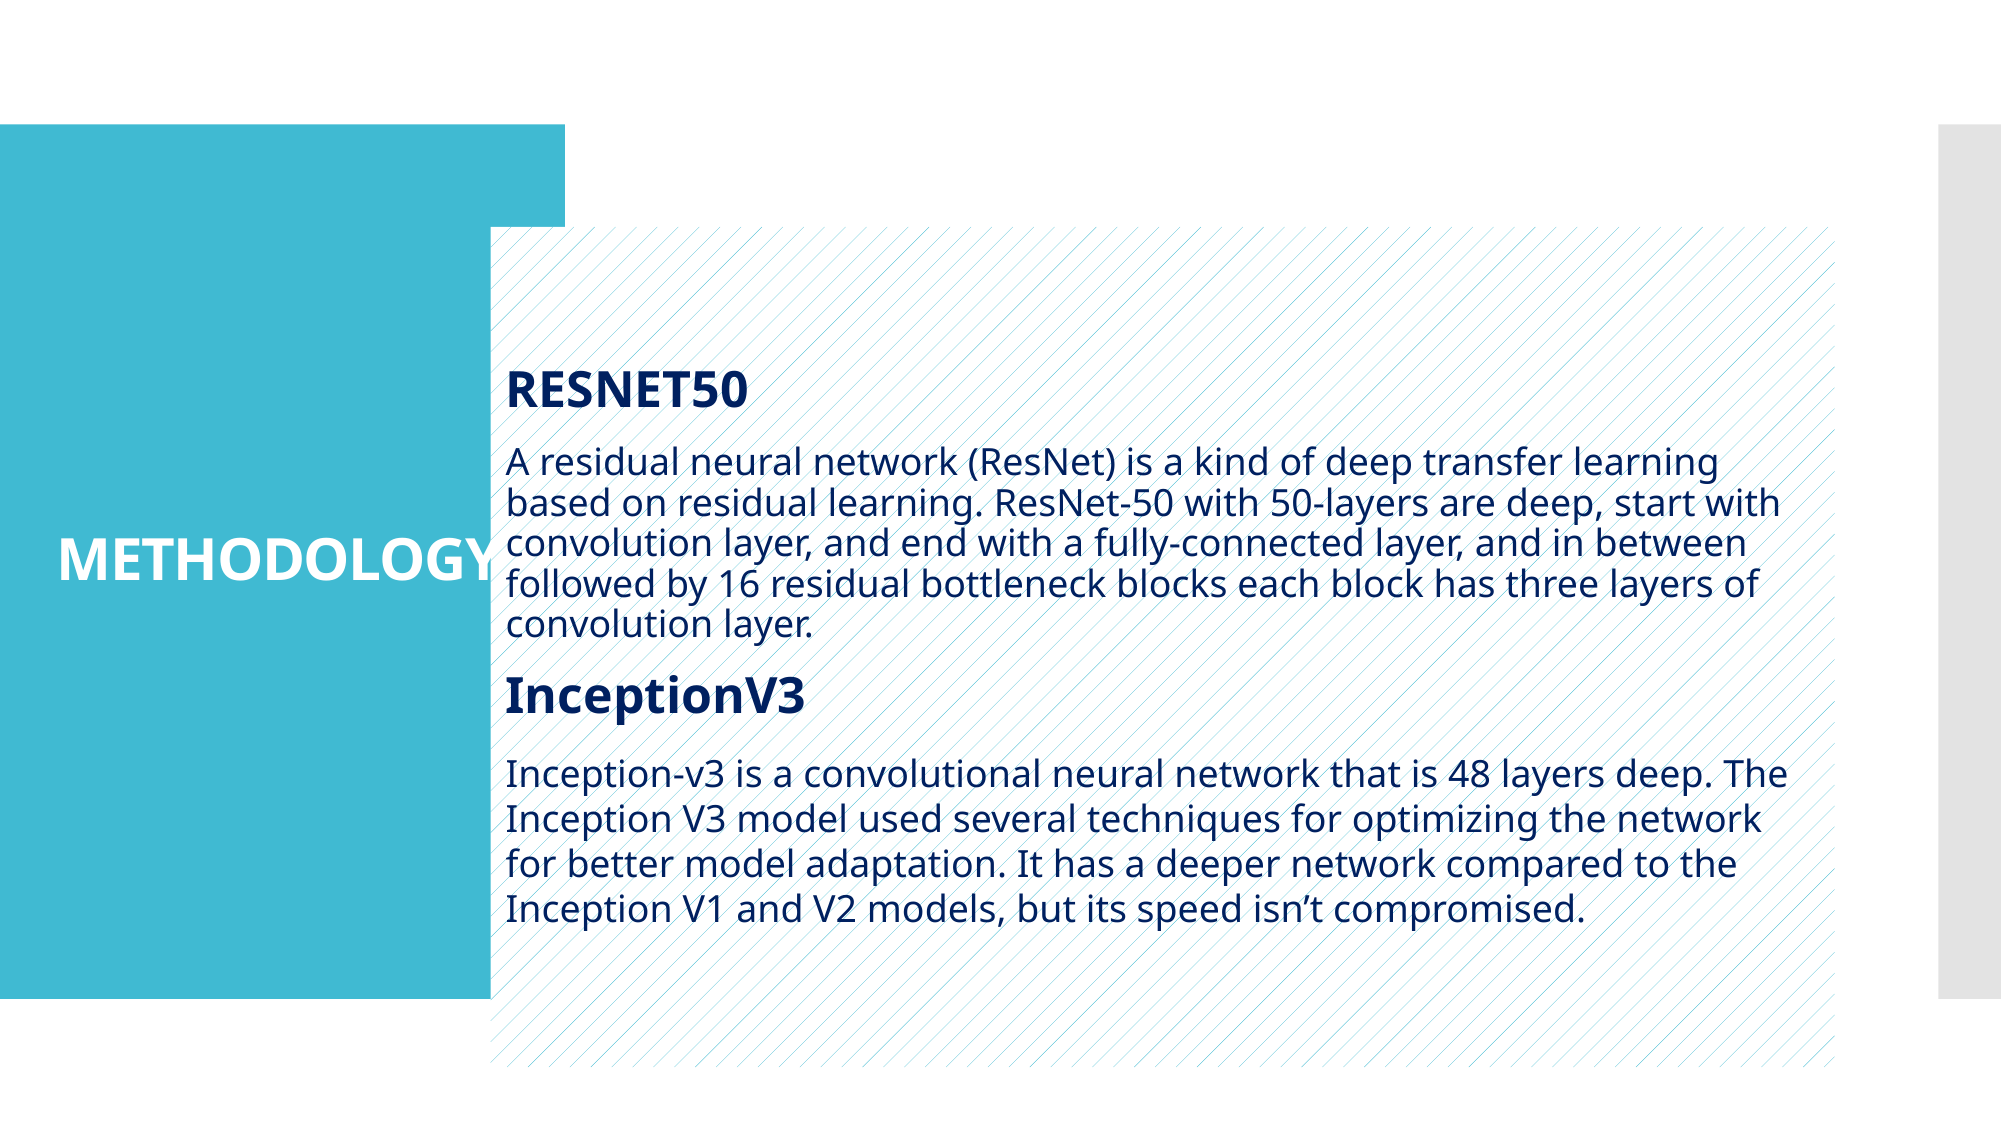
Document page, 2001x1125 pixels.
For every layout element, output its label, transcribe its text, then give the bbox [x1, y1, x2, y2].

title METHODOLOGY [41, 184, 525, 940]
list RESNET50 A residual neural network (ResNet) is a kind of deep transfer learning based on residual learning. ResNet-50 with 50-layers are deep, start with convolution layer, and end with a fully-connected layer, and in between followed by 16 residual bottleneck blocks each block has three layers of convolution layer. InceptionV3 Inception-v3 is a convolutional neural network that is 48 layers deep. The Inception V3 model used several techniques for optimizing the network for better model adaptation. It has a deeper network compared to the Inception V1 and V2 models, but its speed isn’t compromised. [490, 226, 1835, 1068]
